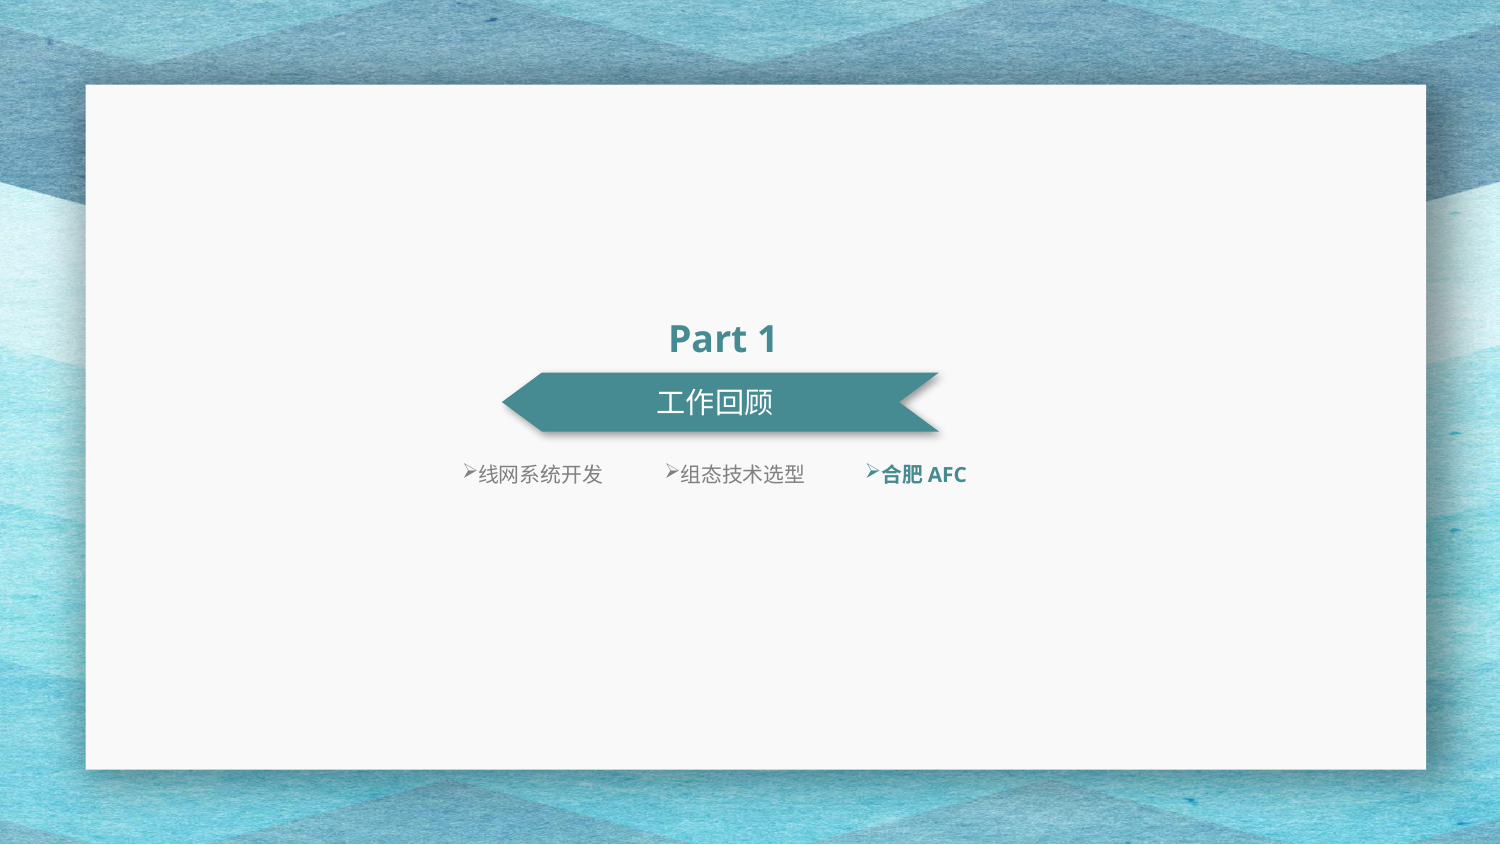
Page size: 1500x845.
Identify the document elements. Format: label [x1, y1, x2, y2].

picture [0, 0, 1500, 844]
text_box [501, 372, 940, 432]
